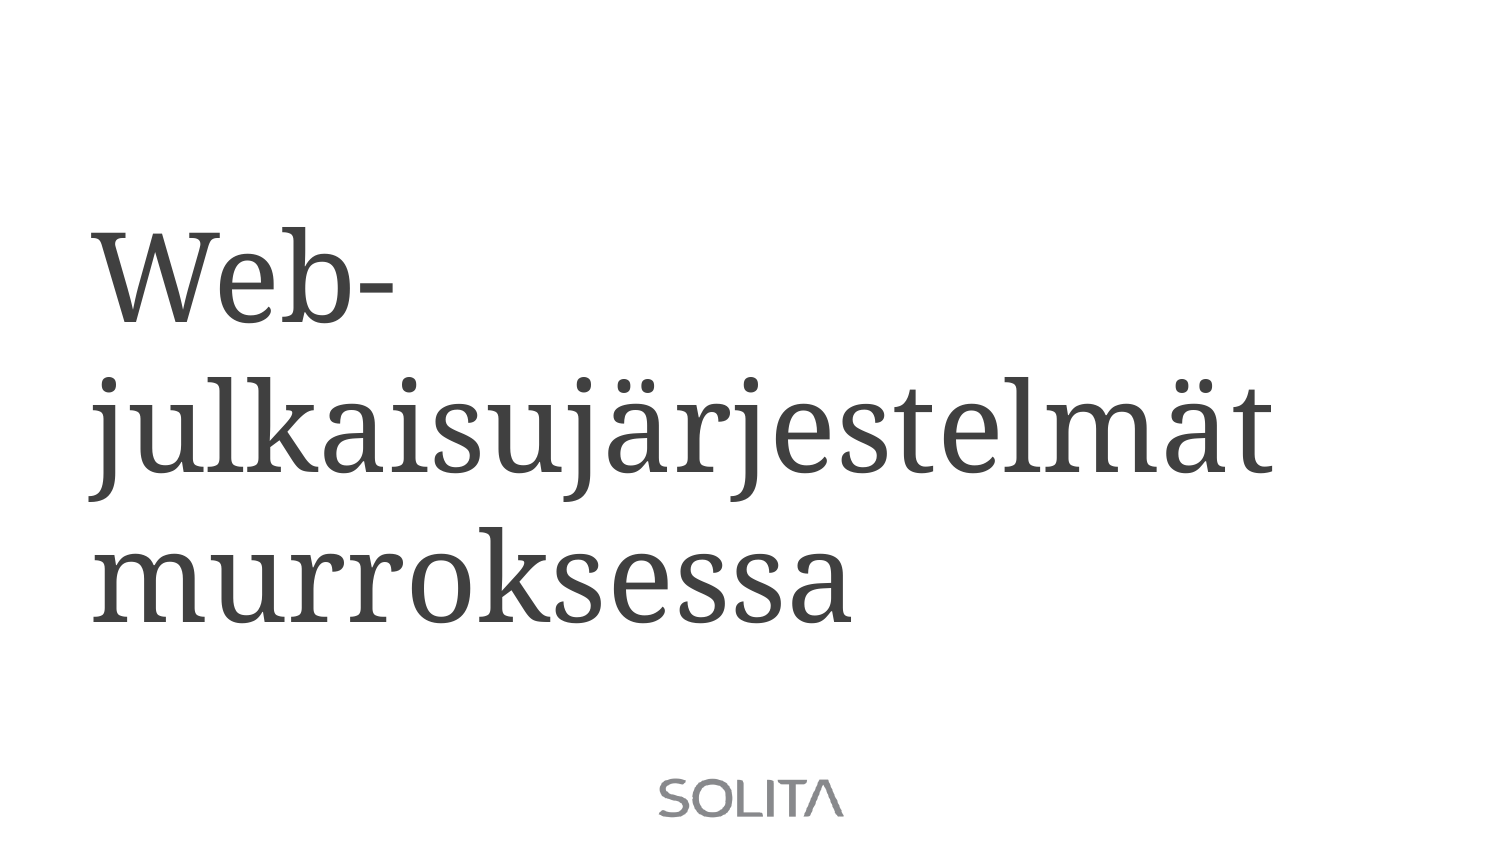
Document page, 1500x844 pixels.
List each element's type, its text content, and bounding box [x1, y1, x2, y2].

title Web-julkaisujärjestelmät murroksessa [75, 33, 1500, 812]
picture [655, 812, 848, 819]
